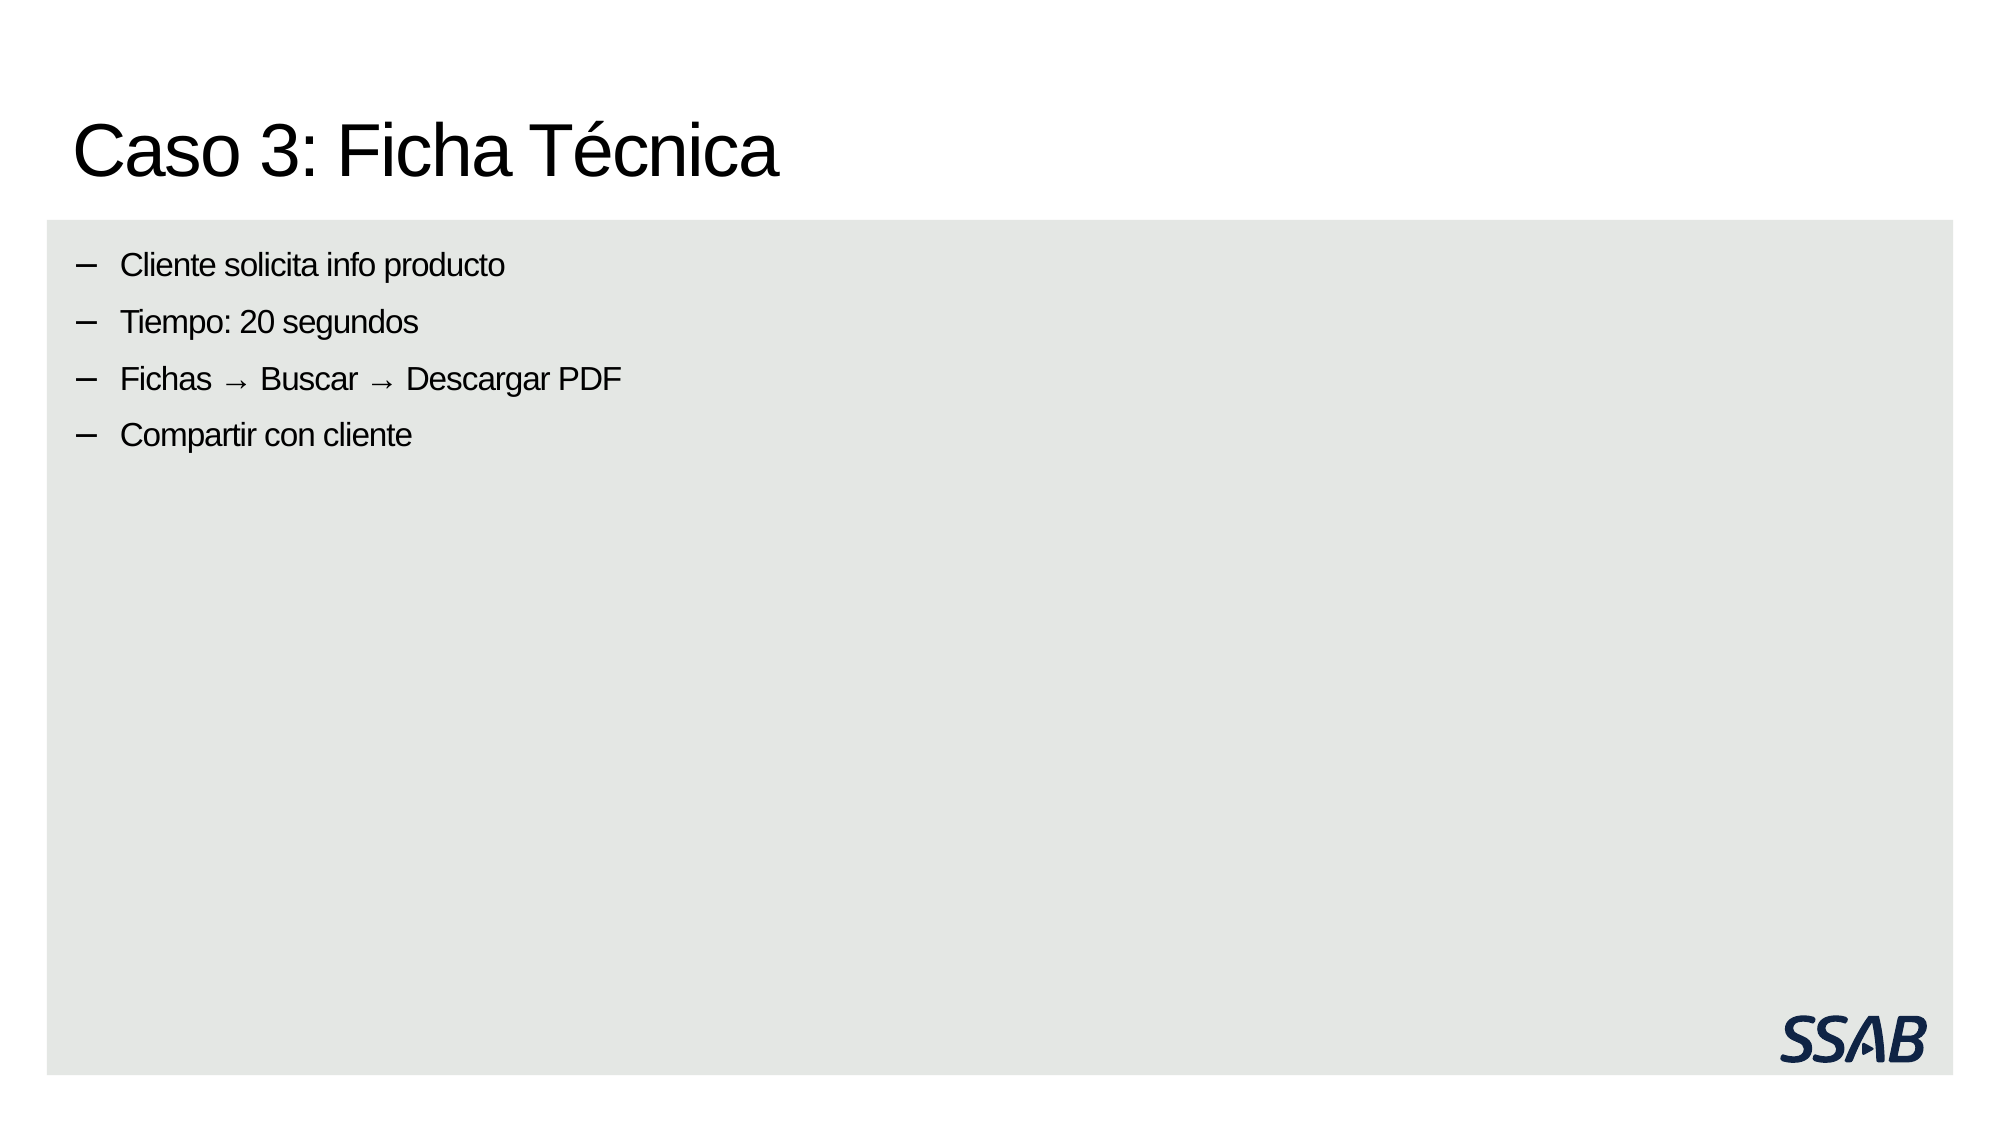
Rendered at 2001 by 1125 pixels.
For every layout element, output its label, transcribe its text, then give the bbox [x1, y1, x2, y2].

title Caso 3: Ficha Técnica [72, 112, 1928, 194]
list Cliente solicita info producto Tiempo: 20 segundos Fichas → Buscar → Descargar PDF Compartir con cliente [72, 247, 1928, 989]
